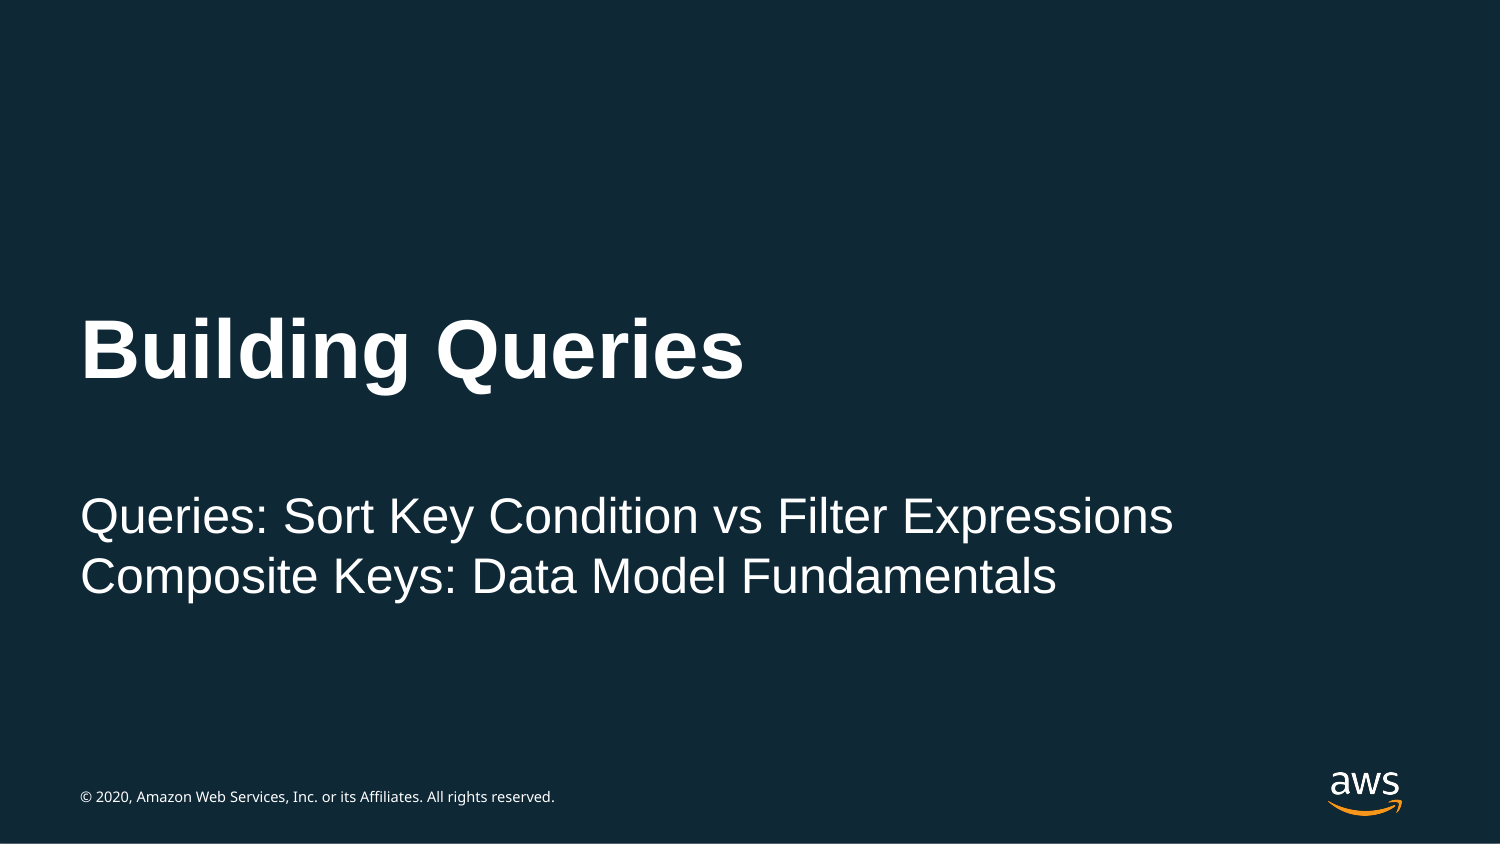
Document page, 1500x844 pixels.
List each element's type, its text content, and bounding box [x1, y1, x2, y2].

picture [1328, 772, 1402, 816]
title Building Queries [65, 269, 1340, 422]
list Queries: Sort Key Condition vs Filter Expressions Composite Keys: Data Model Fundamentals [65, 475, 1413, 690]
